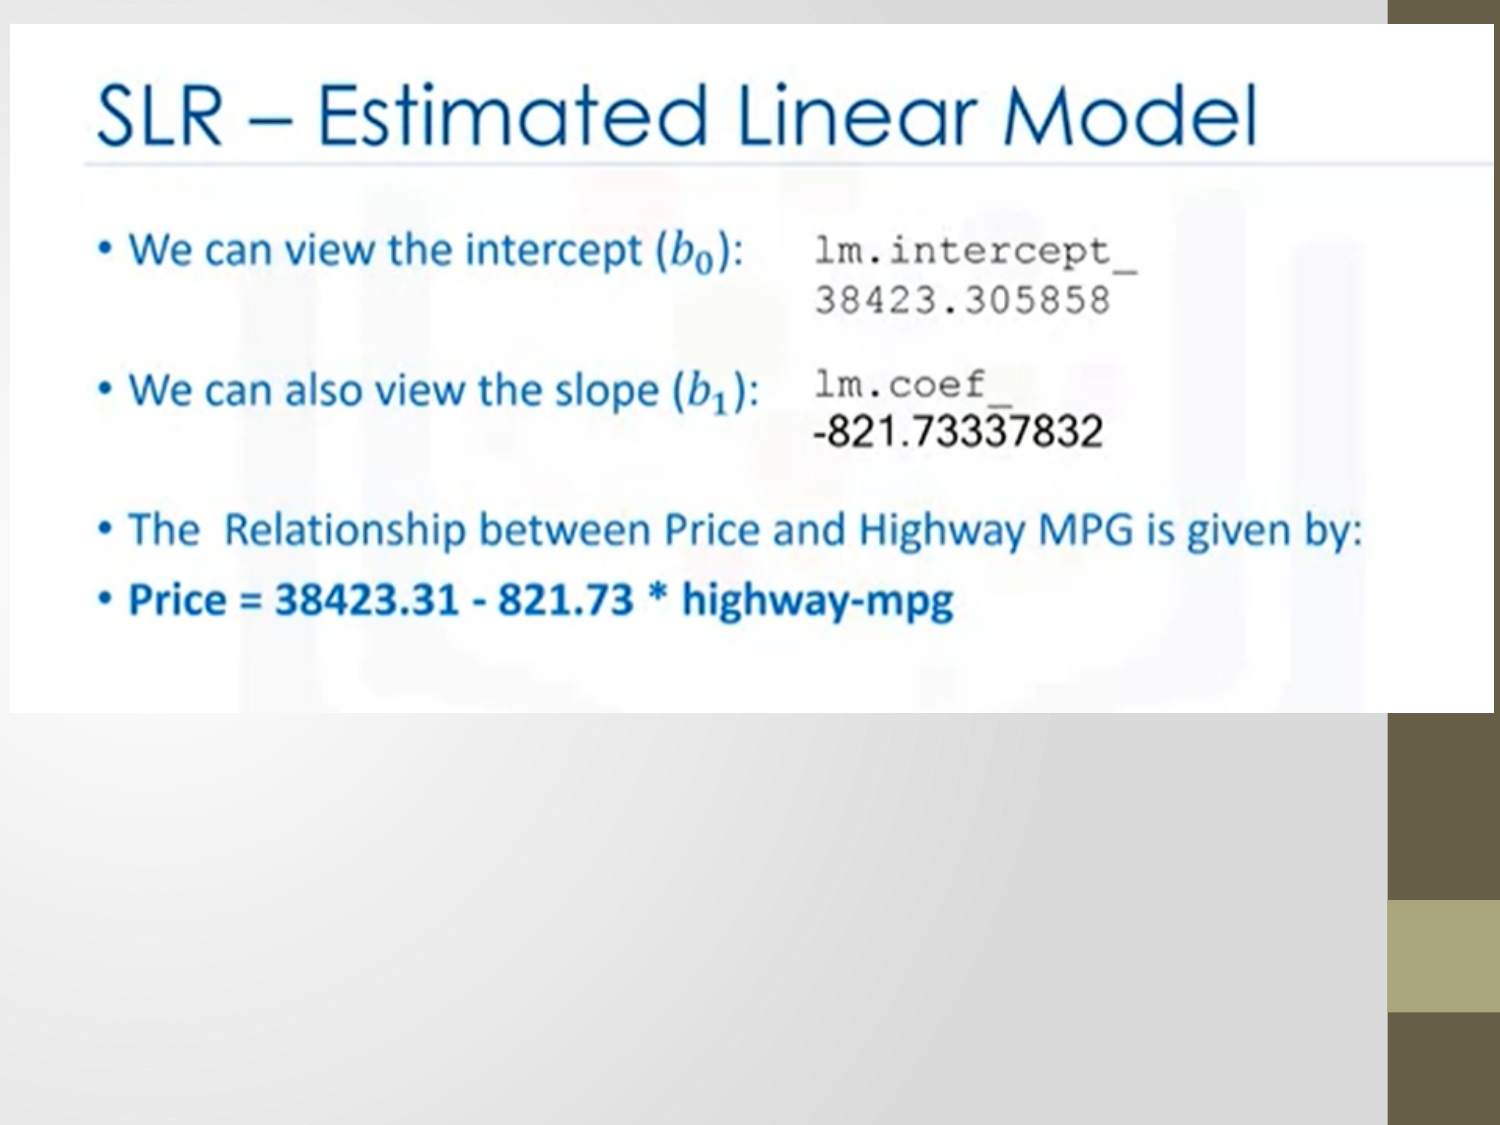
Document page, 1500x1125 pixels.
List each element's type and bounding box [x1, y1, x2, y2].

picture [9, 24, 1494, 713]
